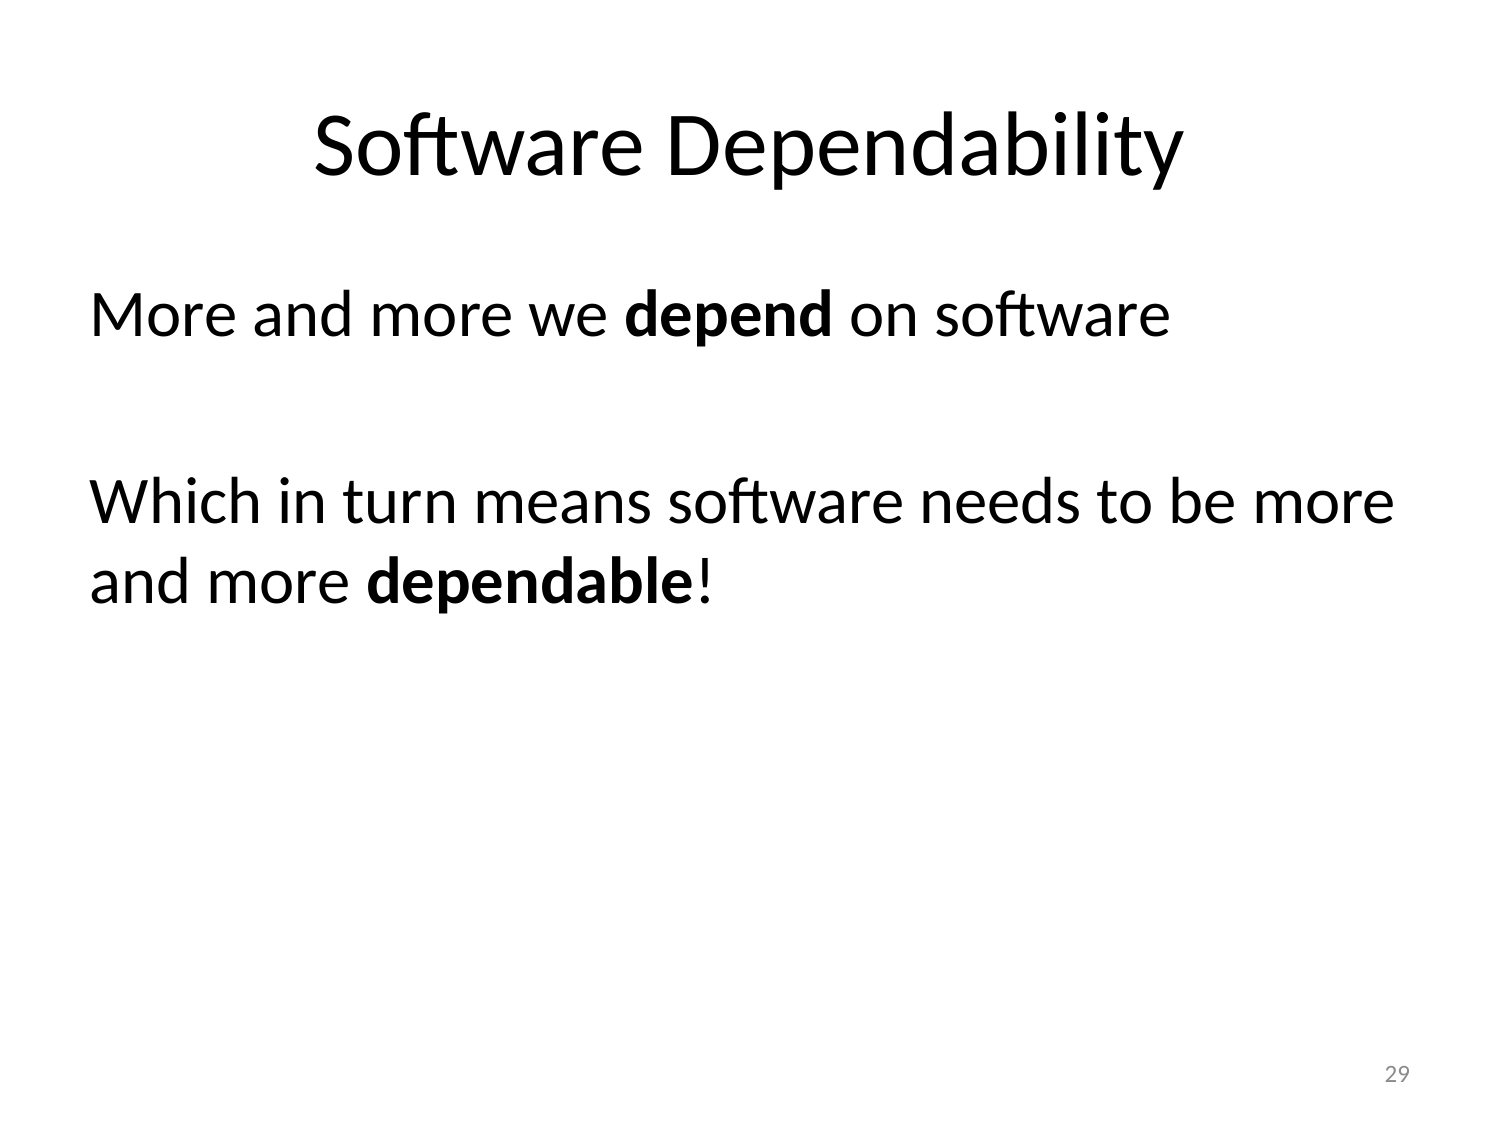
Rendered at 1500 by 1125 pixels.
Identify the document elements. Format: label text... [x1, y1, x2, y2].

text_box More and more we depend on software Which in turn means software needs to be more and more dependable! [74, 262, 1425, 1005]
slide_number 29 [1074, 1042, 1425, 1103]
title Software Dependability [75, 45, 1425, 233]
